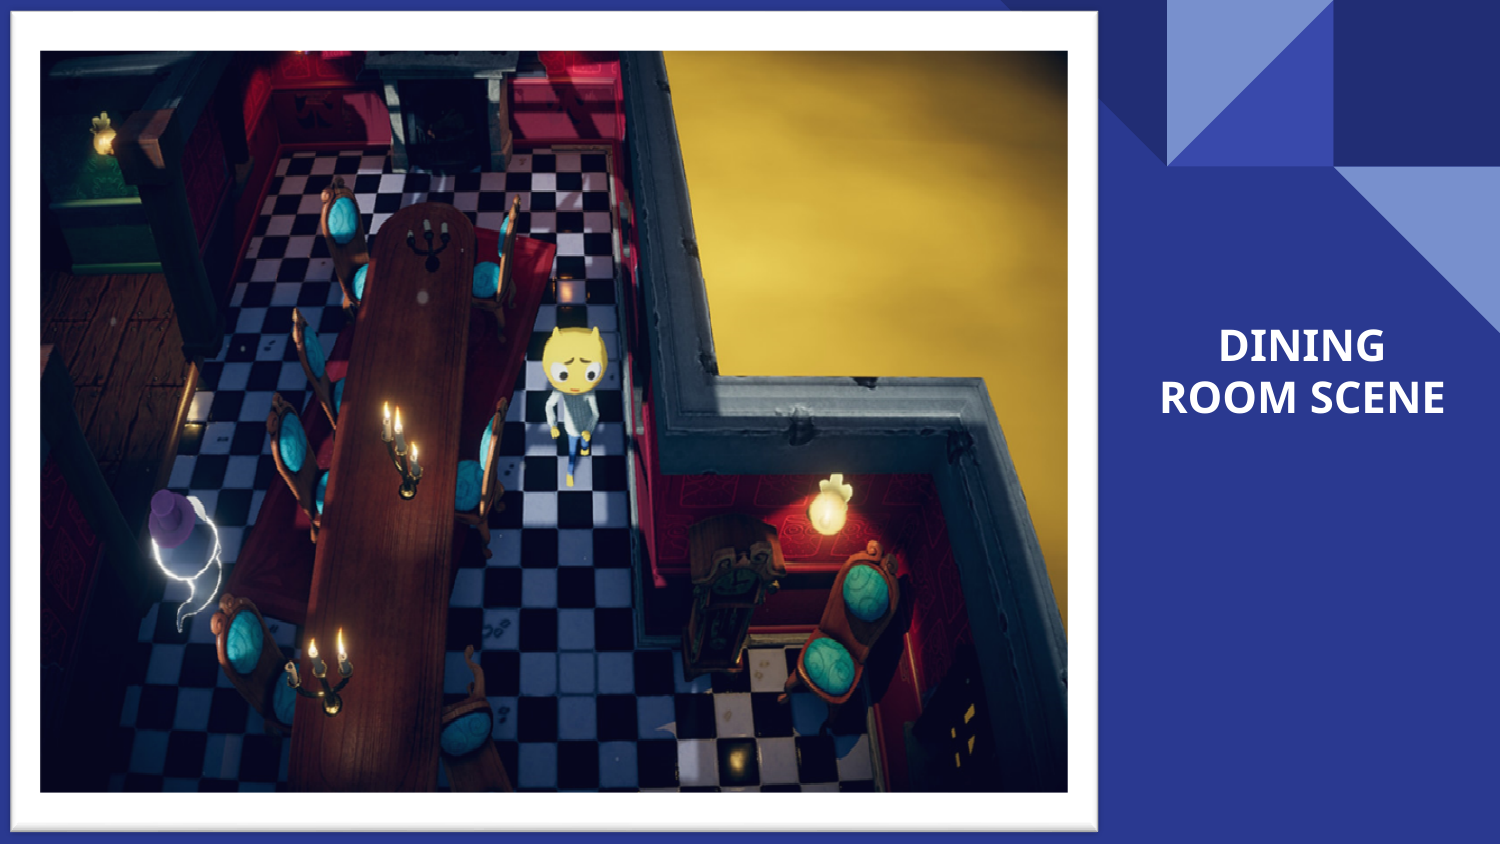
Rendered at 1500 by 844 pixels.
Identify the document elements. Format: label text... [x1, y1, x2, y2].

picture [0, 0, 1106, 844]
title DINING ROOM SCENE [1131, 300, 1474, 438]
